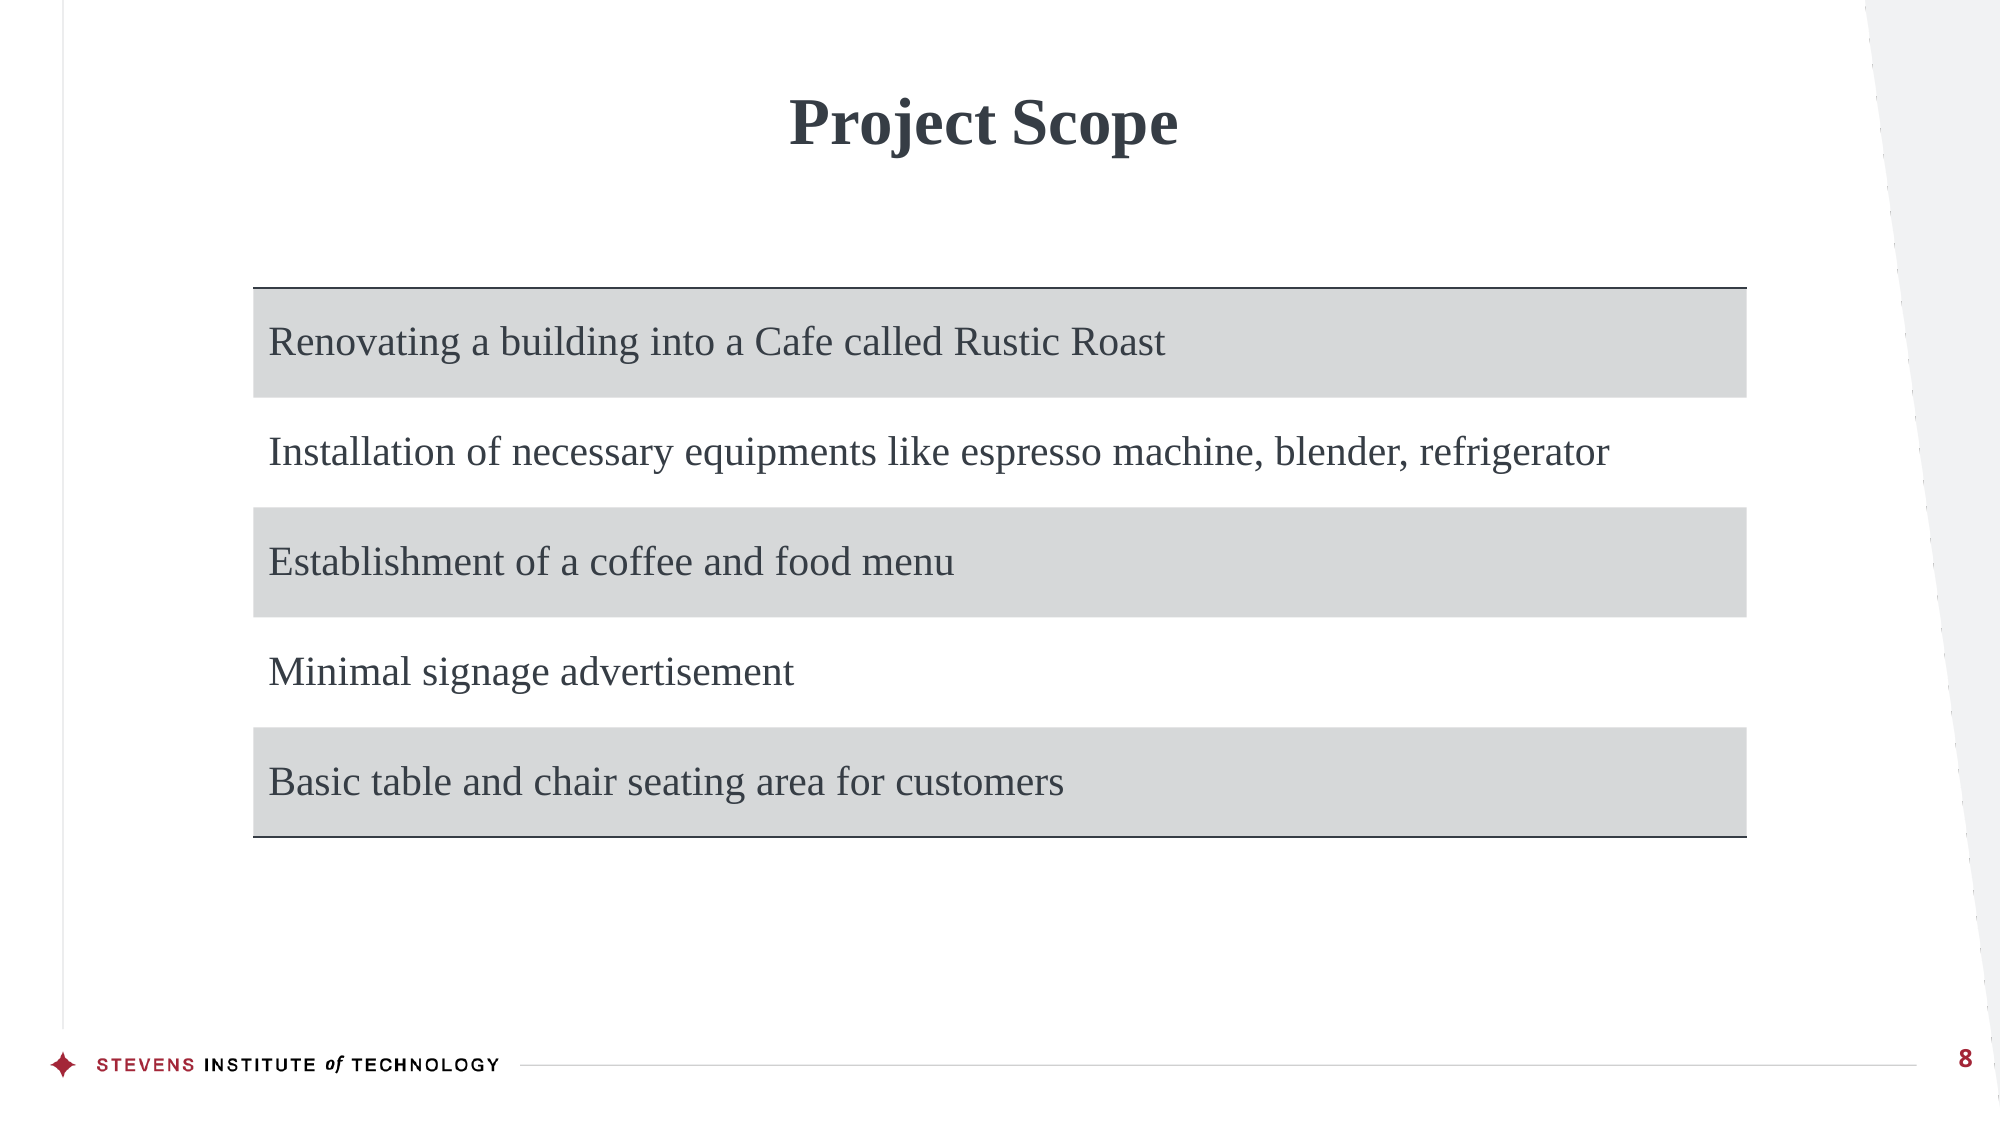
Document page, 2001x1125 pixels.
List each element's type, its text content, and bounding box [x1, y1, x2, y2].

table_cell Basic table and chair seating area for customers [253, 727, 1747, 836]
list [106, 184, 1863, 941]
table_cell Installation of necessary equipments like espresso machine, blender, refrigerator [253, 398, 1747, 507]
title Project Scope [106, 79, 1863, 184]
table_header Renovating a building into a Cafe called Rustic Roast [253, 289, 1747, 398]
table_cell Establishment of a coffee and food menu [253, 507, 1747, 617]
table_cell Minimal signage advertisement [253, 617, 1747, 727]
slide_number 8 [1538, 1029, 1988, 1090]
